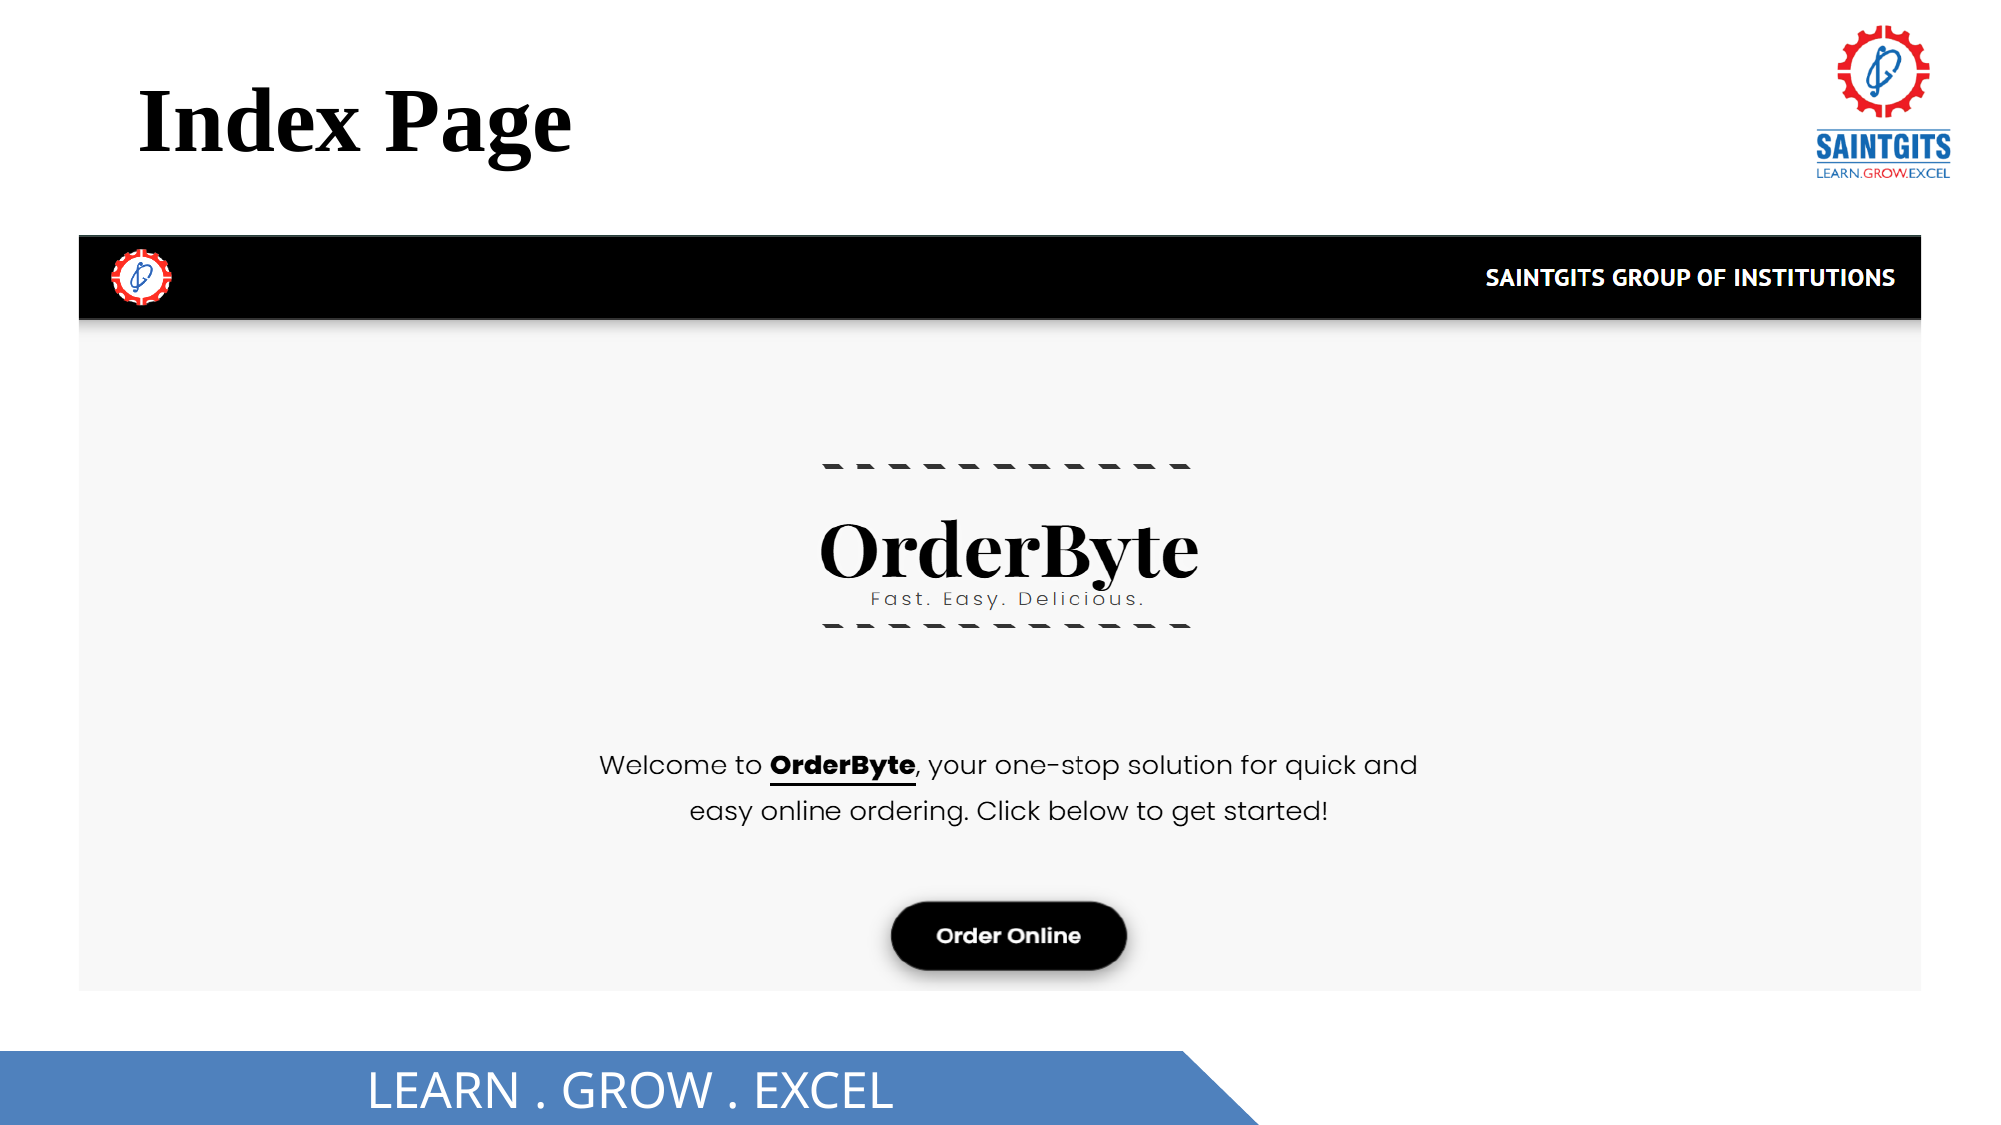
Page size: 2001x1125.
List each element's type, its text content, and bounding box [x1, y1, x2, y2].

picture [78, 235, 1922, 991]
text_box LEARN . GROW . EXCEL [0, 1051, 1259, 1125]
picture [1816, 25, 1951, 179]
text_box Index Page [137, 59, 583, 176]
